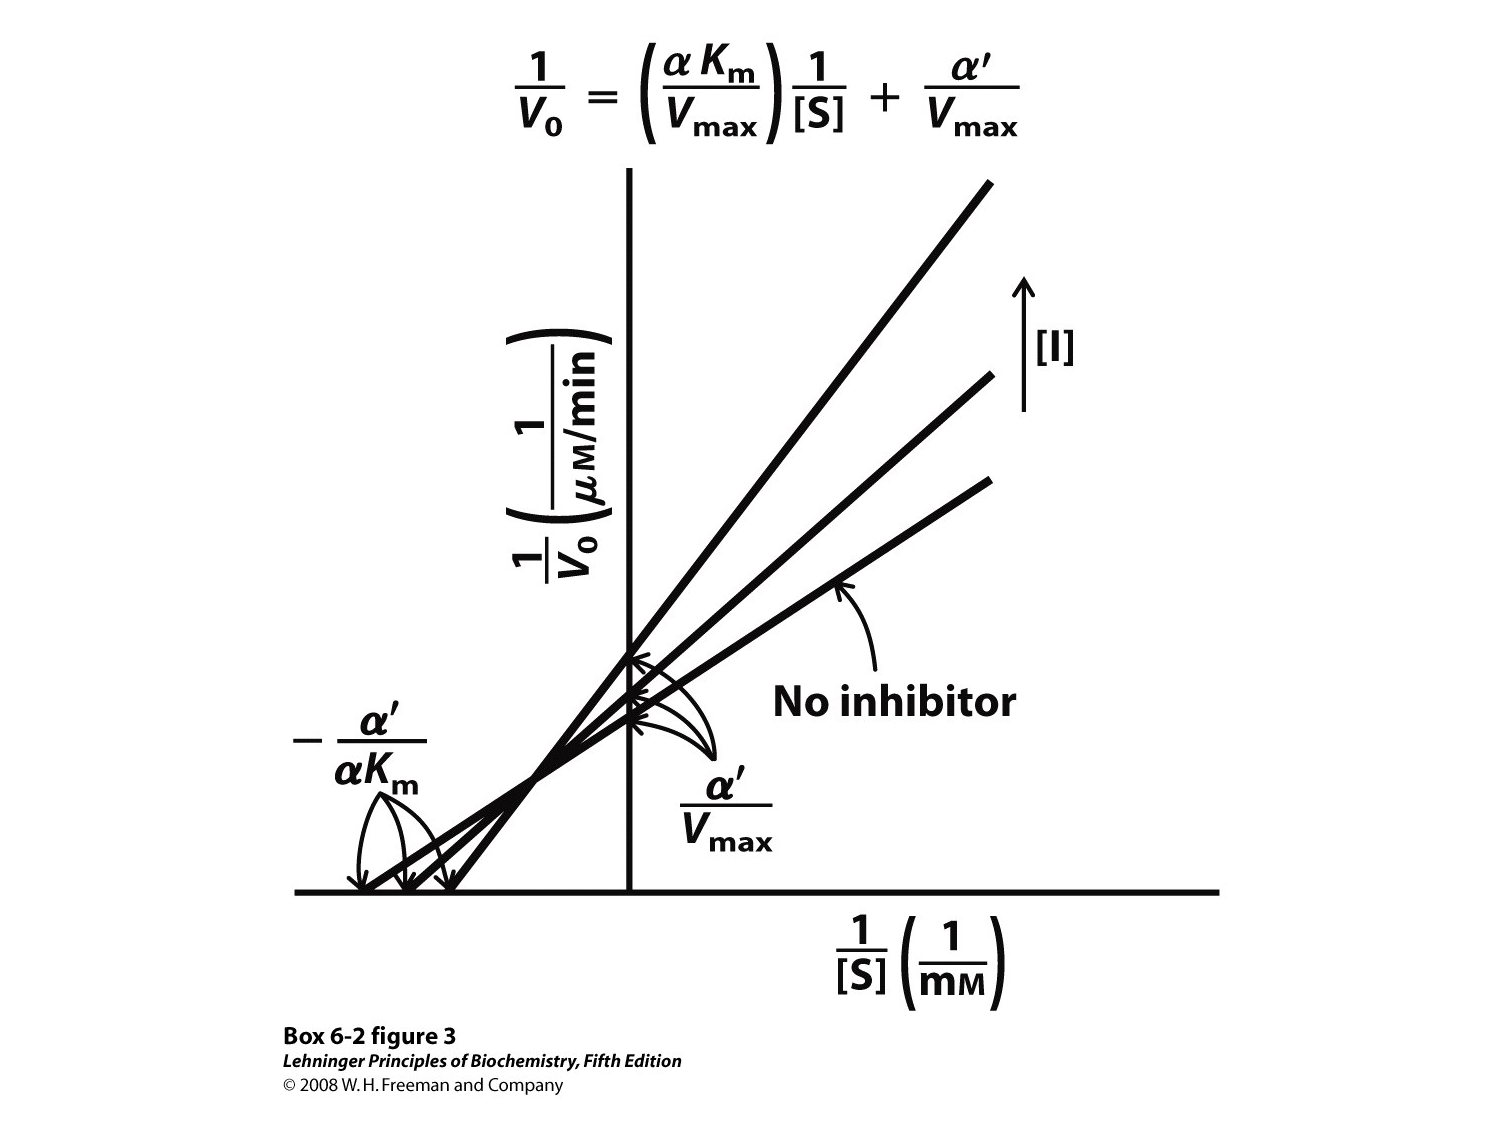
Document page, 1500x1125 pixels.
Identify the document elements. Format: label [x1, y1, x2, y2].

picture [274, 26, 1228, 1099]
